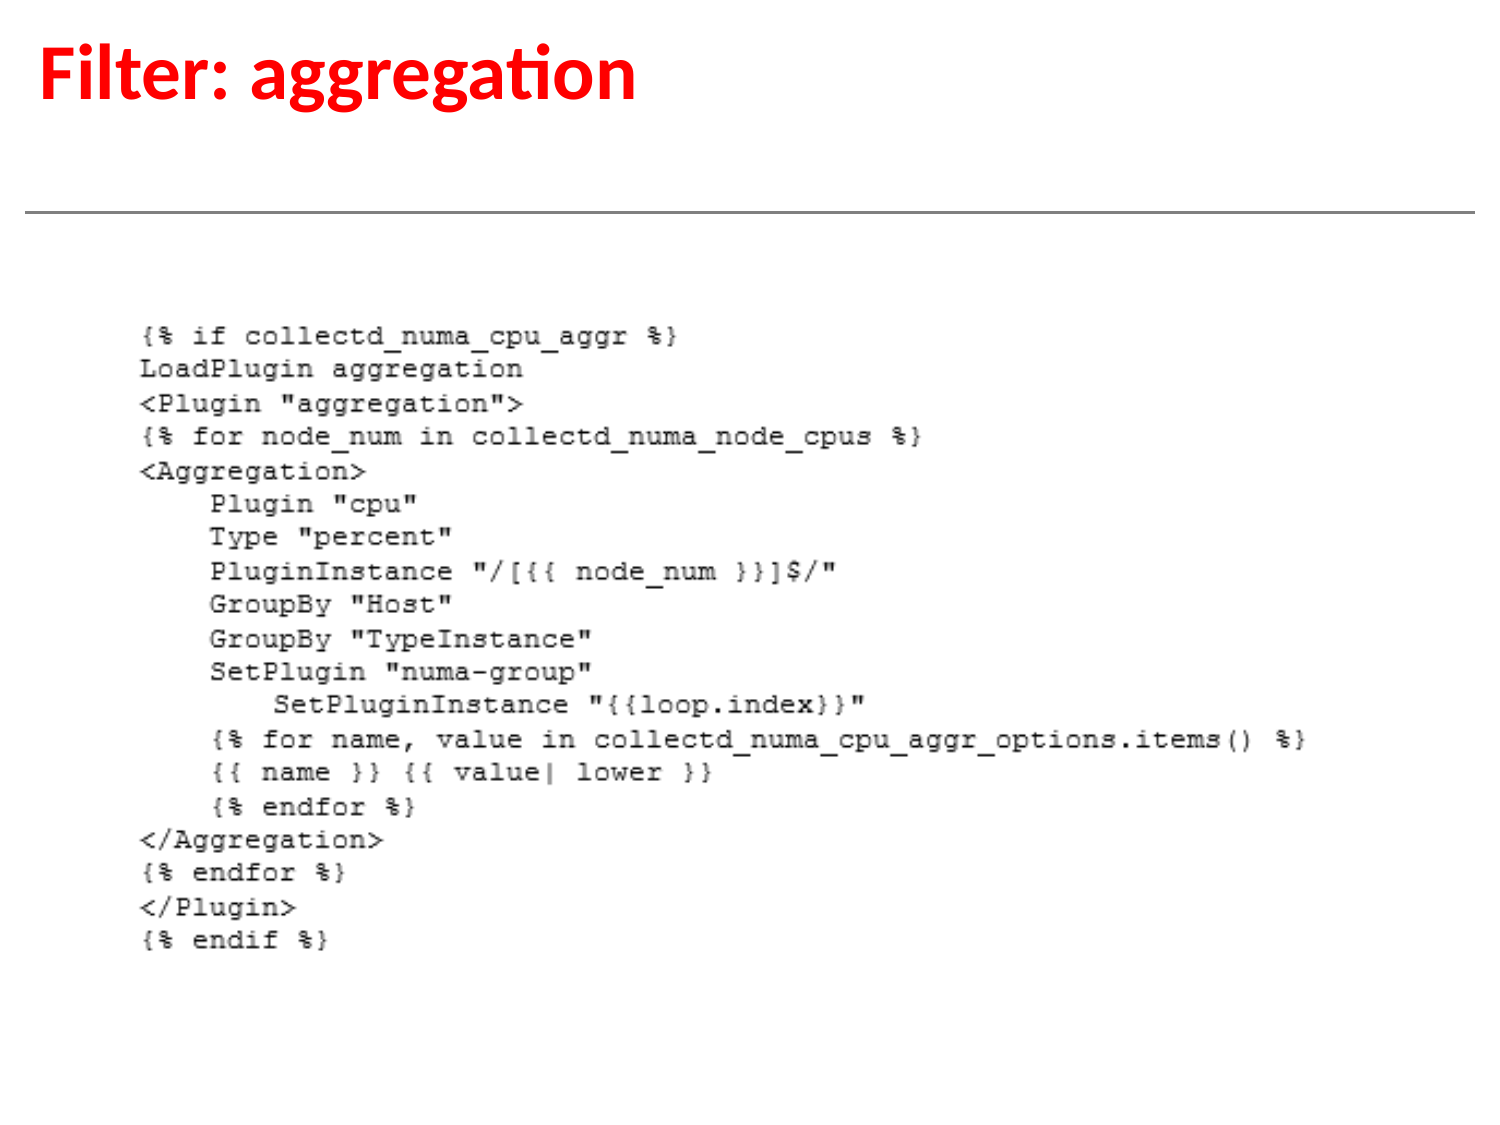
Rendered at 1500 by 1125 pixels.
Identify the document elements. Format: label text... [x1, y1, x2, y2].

picture [116, 312, 1384, 976]
title Filter: aggregation [24, 12, 1475, 200]
